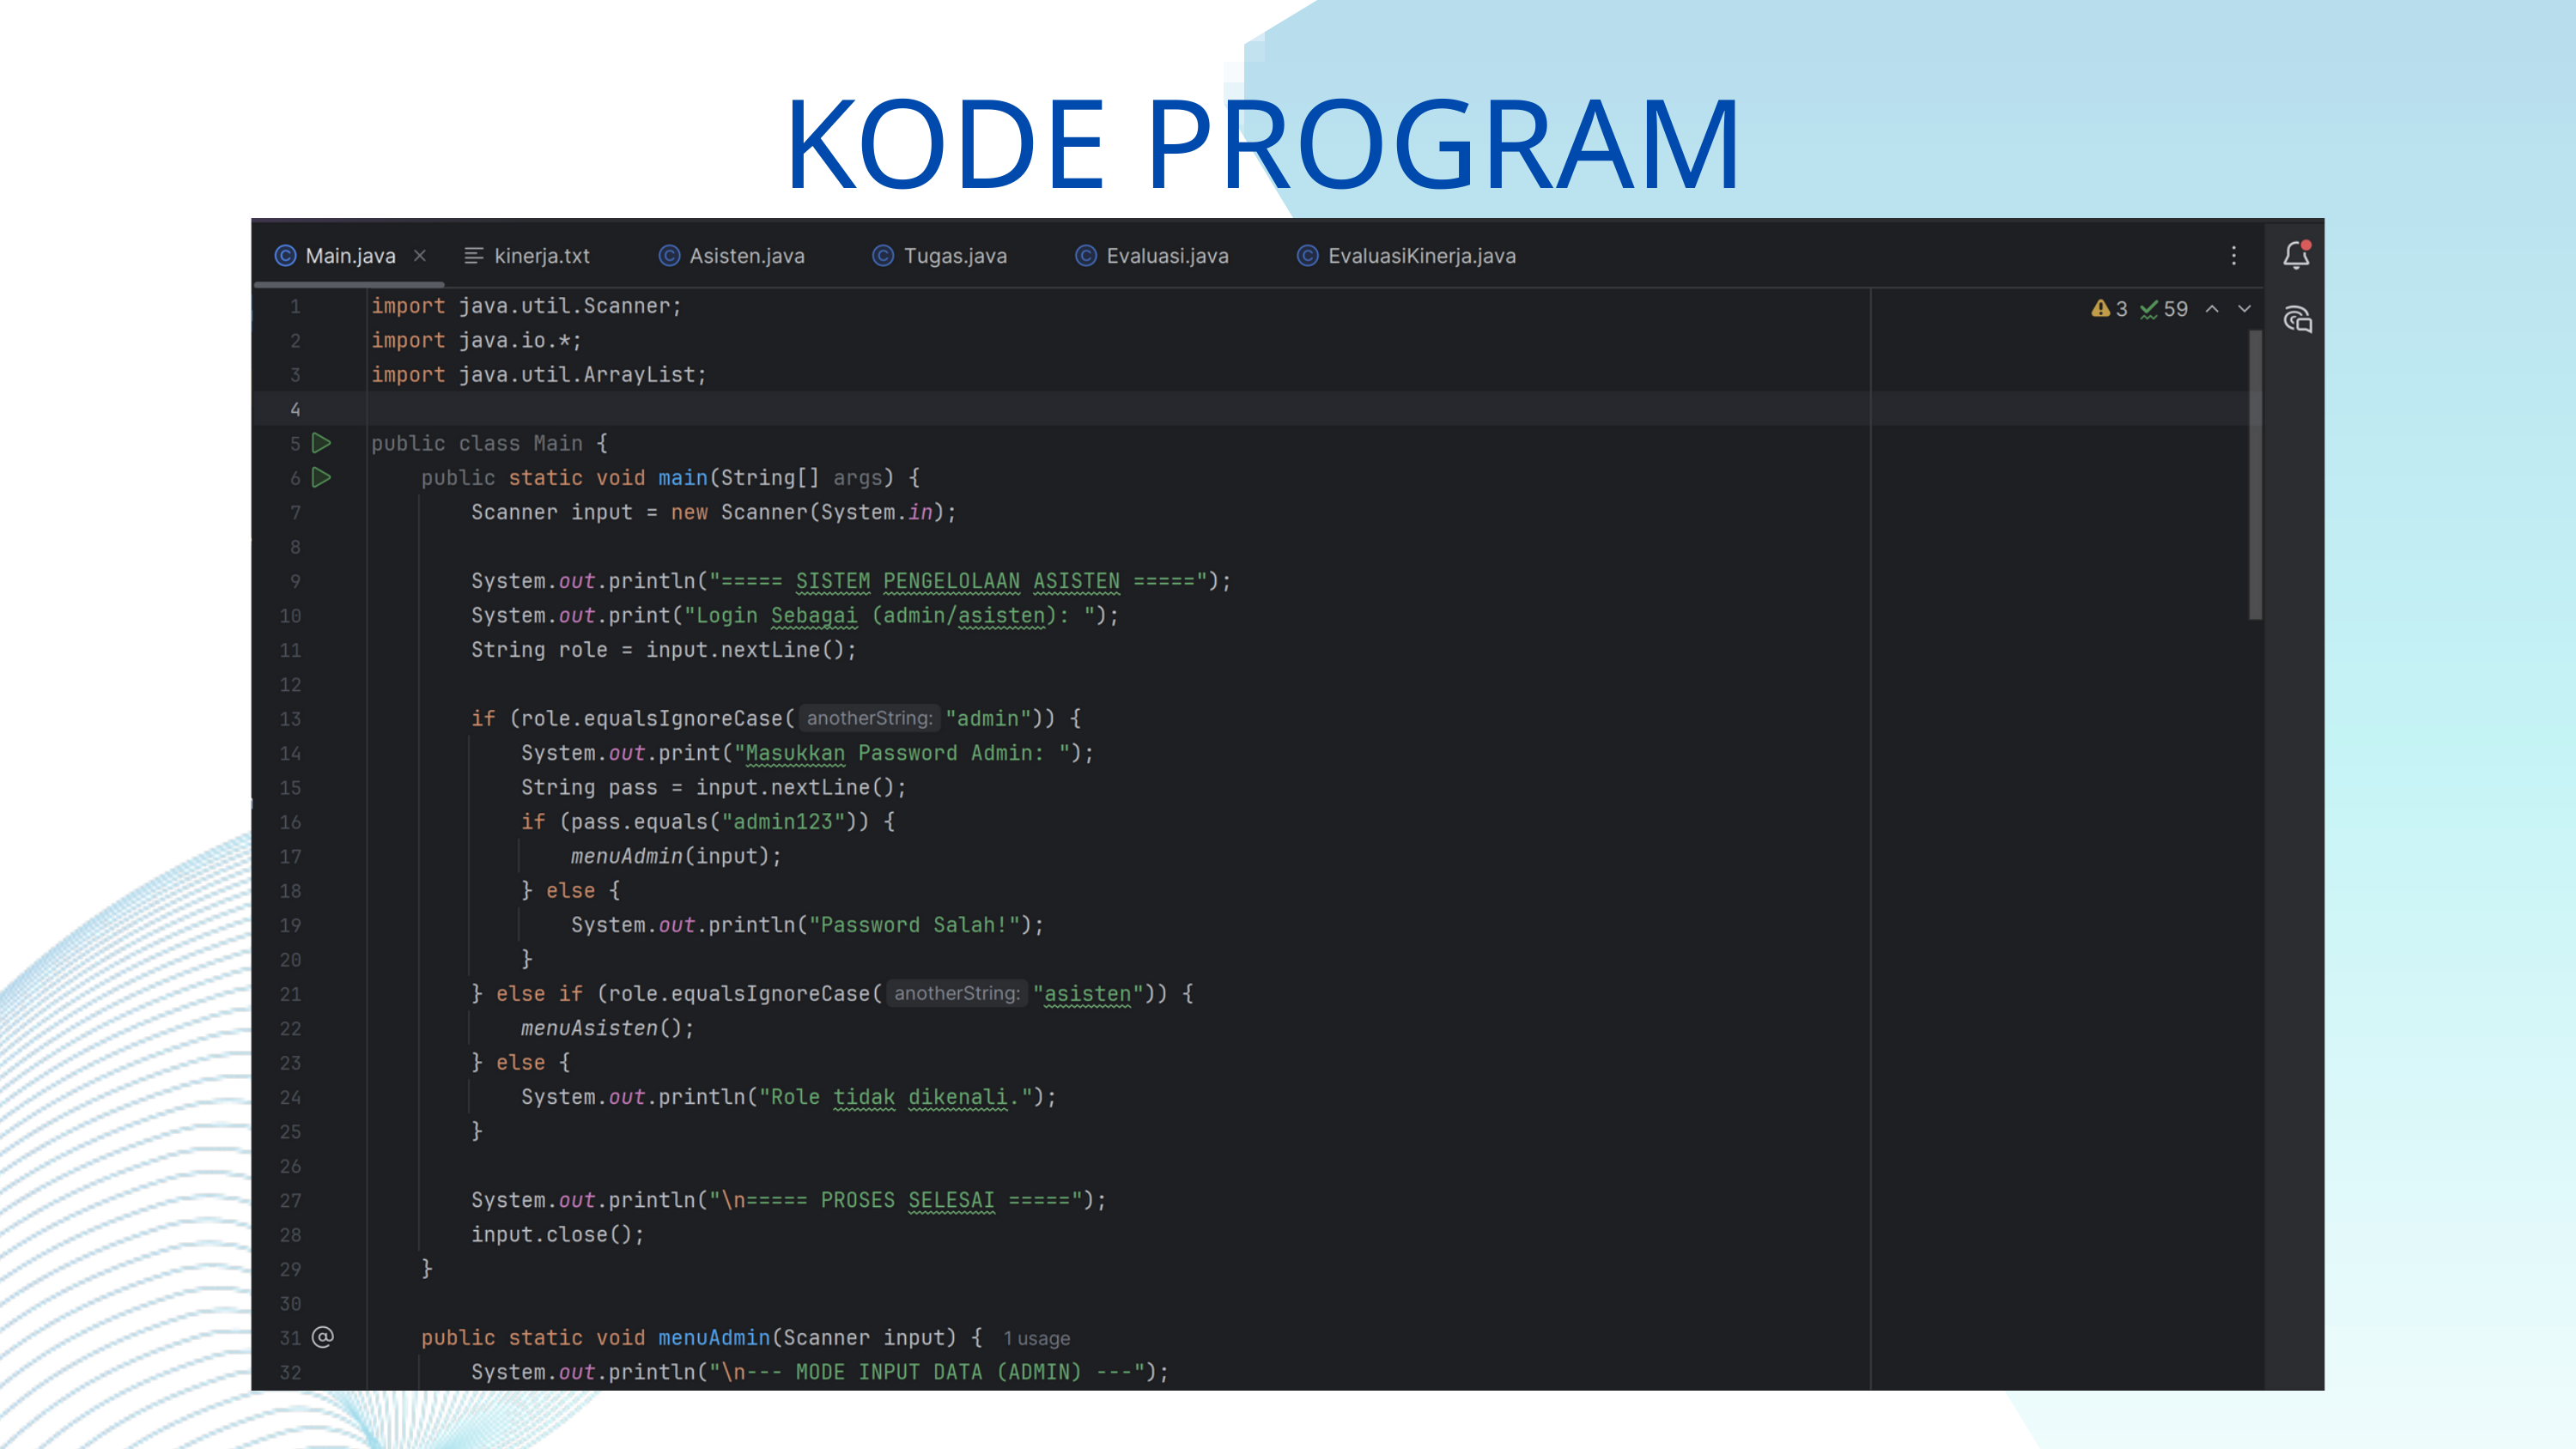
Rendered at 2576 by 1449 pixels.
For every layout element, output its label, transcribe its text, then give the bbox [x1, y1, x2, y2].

text_box [251, 218, 2325, 1391]
text_box KODE PROGRAM [781, 89, 1795, 214]
text_box [0, 783, 704, 1449]
text_box [1203, 0, 2576, 1449]
